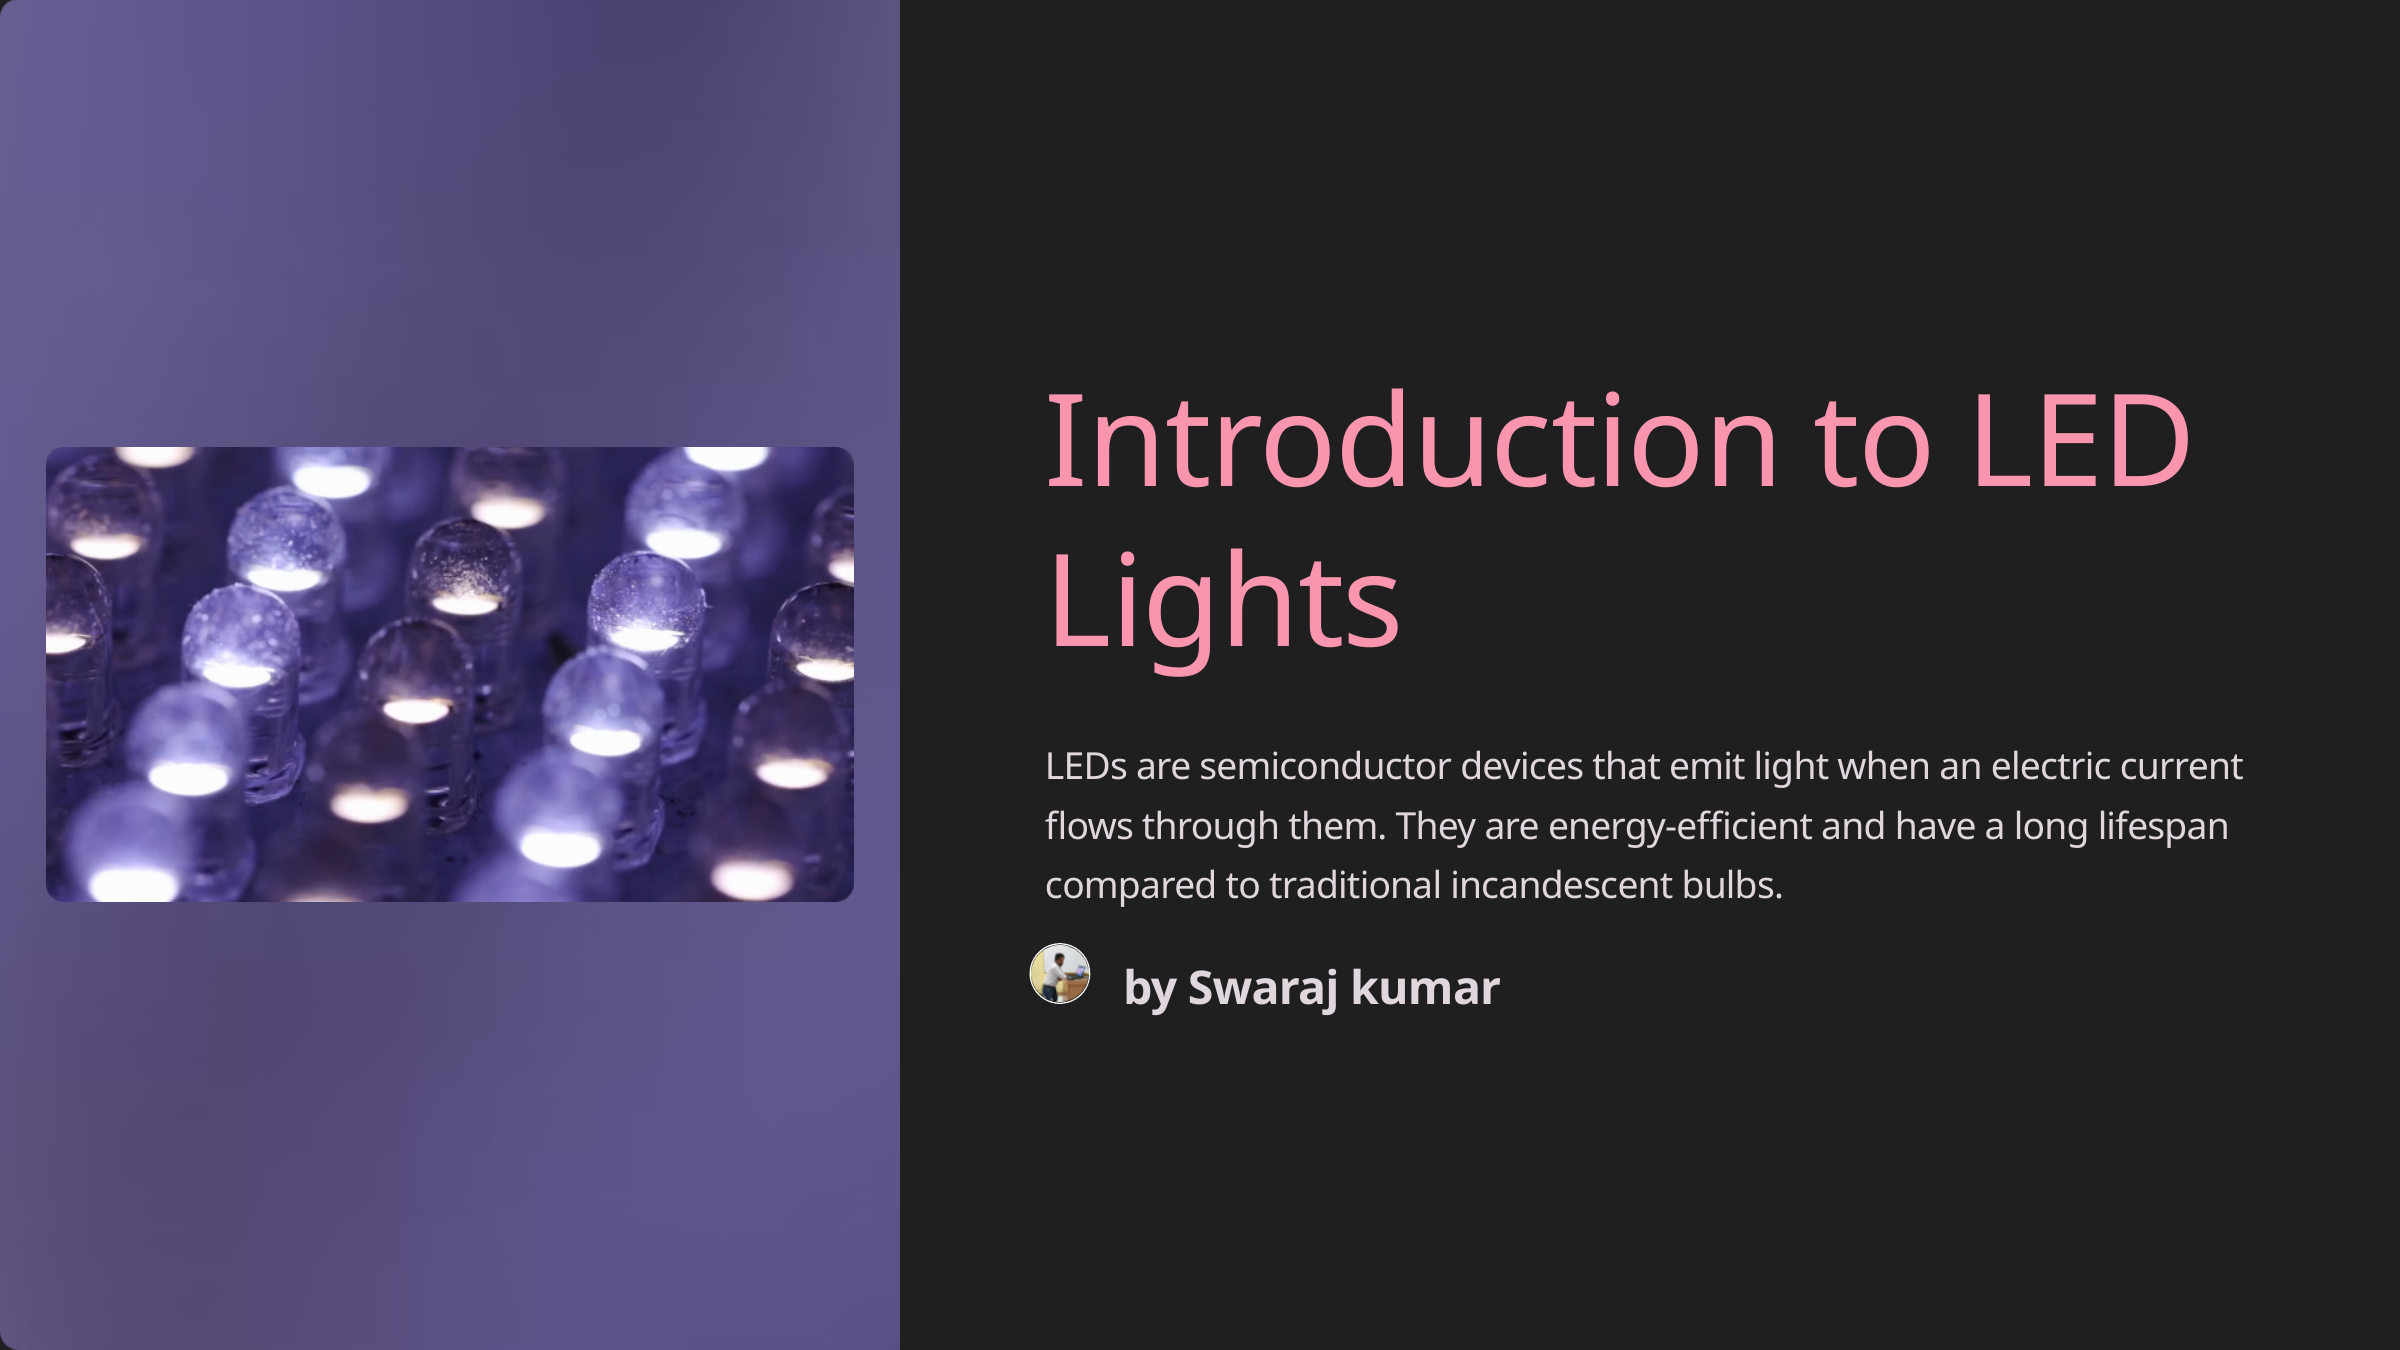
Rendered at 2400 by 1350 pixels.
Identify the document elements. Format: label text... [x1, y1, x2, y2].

text_box Introduction to LED Lights [1030, 343, 2270, 665]
picture [0, 0, 900, 1350]
text_box by Swaraj kumar [1108, 940, 1448, 1007]
picture [1031, 944, 1089, 1003]
text_box LEDs are semiconductor devices that emit light when an electric current flows through them. They are energy-efficient and have a long lifespan compared to traditional incandescent bulbs. [1030, 720, 2270, 900]
text_box [900, 0, 2400, 1350]
